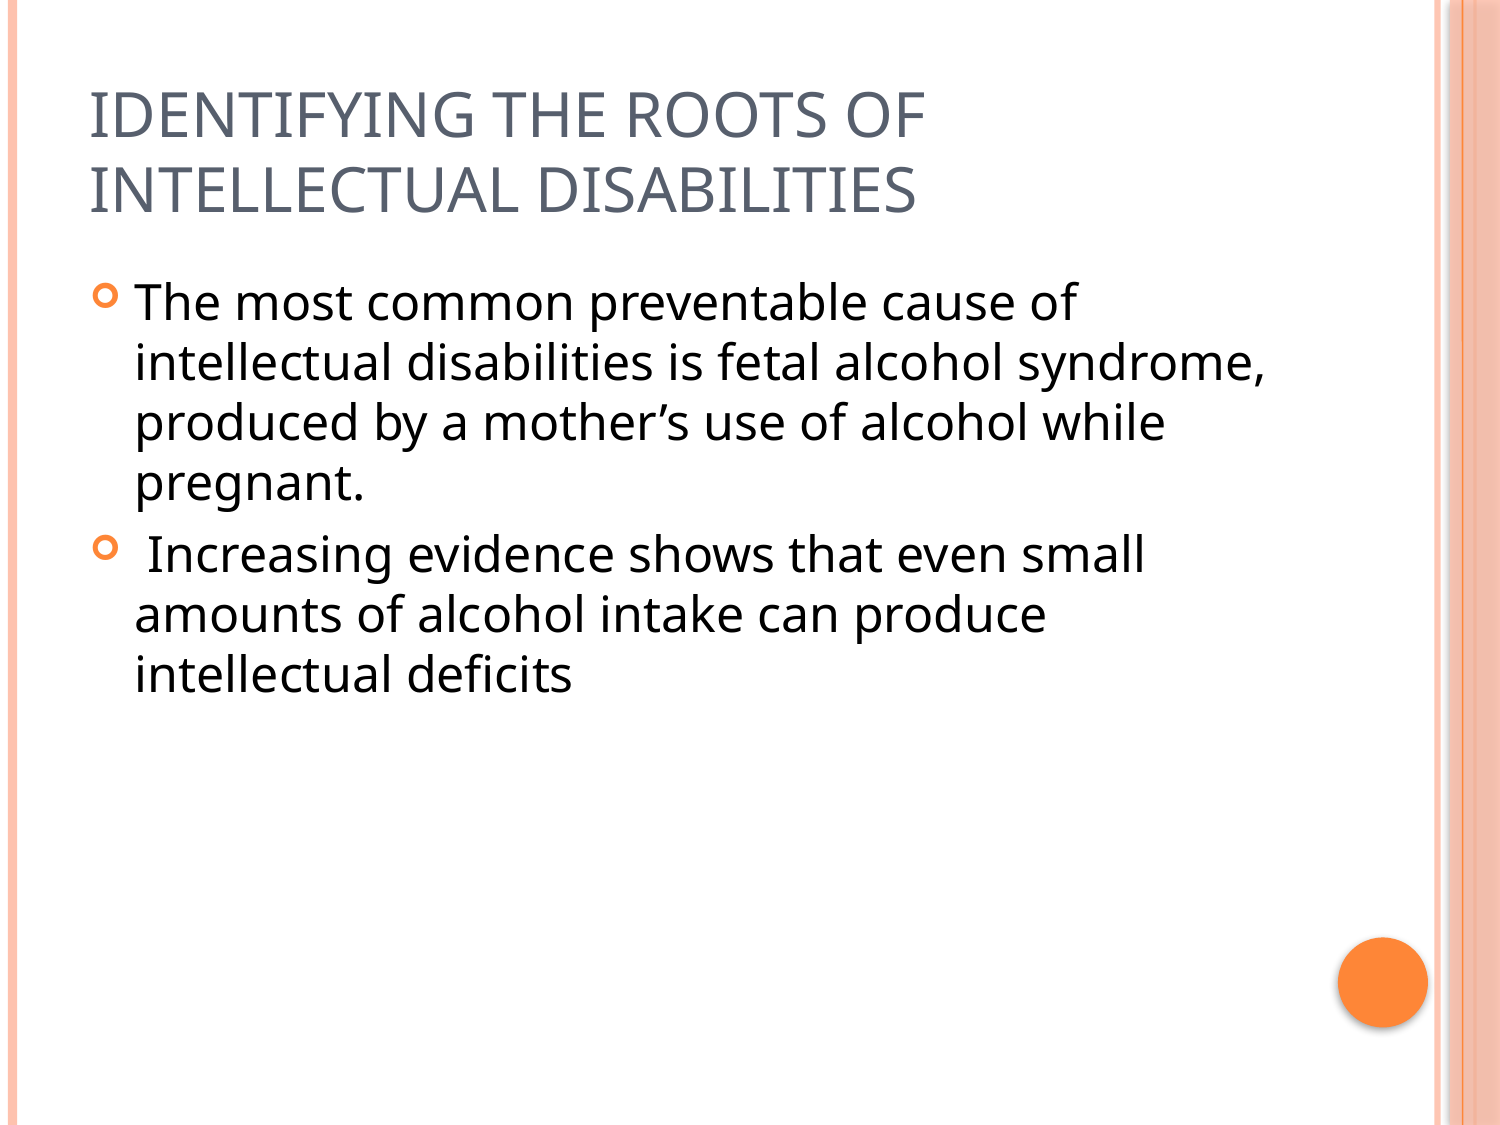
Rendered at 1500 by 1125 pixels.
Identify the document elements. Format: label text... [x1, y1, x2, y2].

list The most common preventable cause of intellectual disabilities is fetal alcohol syndrome, produced by a mother’s use of alcohol while pregnant. Increasing evidence shows that even small amounts of alcohol intake can produce intellectual deficits [75, 262, 1300, 1062]
title IDENTIFYING THE ROOTS OF INTELLECTUAL DISABILITIES [75, 45, 1300, 233]
